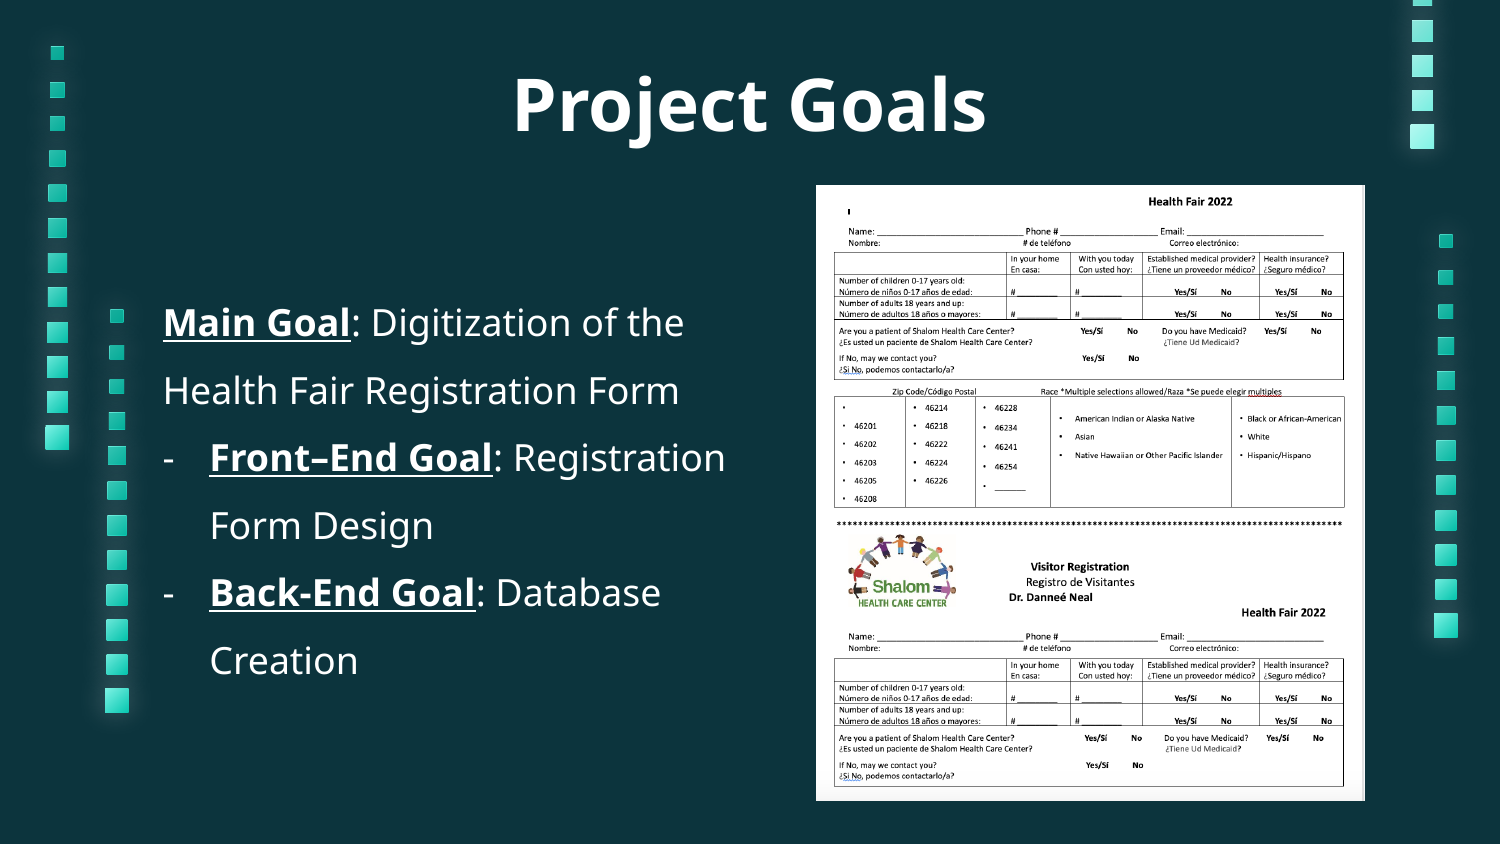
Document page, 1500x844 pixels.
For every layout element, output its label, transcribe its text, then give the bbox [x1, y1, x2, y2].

title Project Goals [118, 43, 1382, 138]
picture [816, 184, 1365, 801]
subtitle Main Goal: Digitization of the Health Fair Registration Form Front–End Goal: Registration Form Design Back-End Goal: Database Creation [147, 261, 804, 582]
